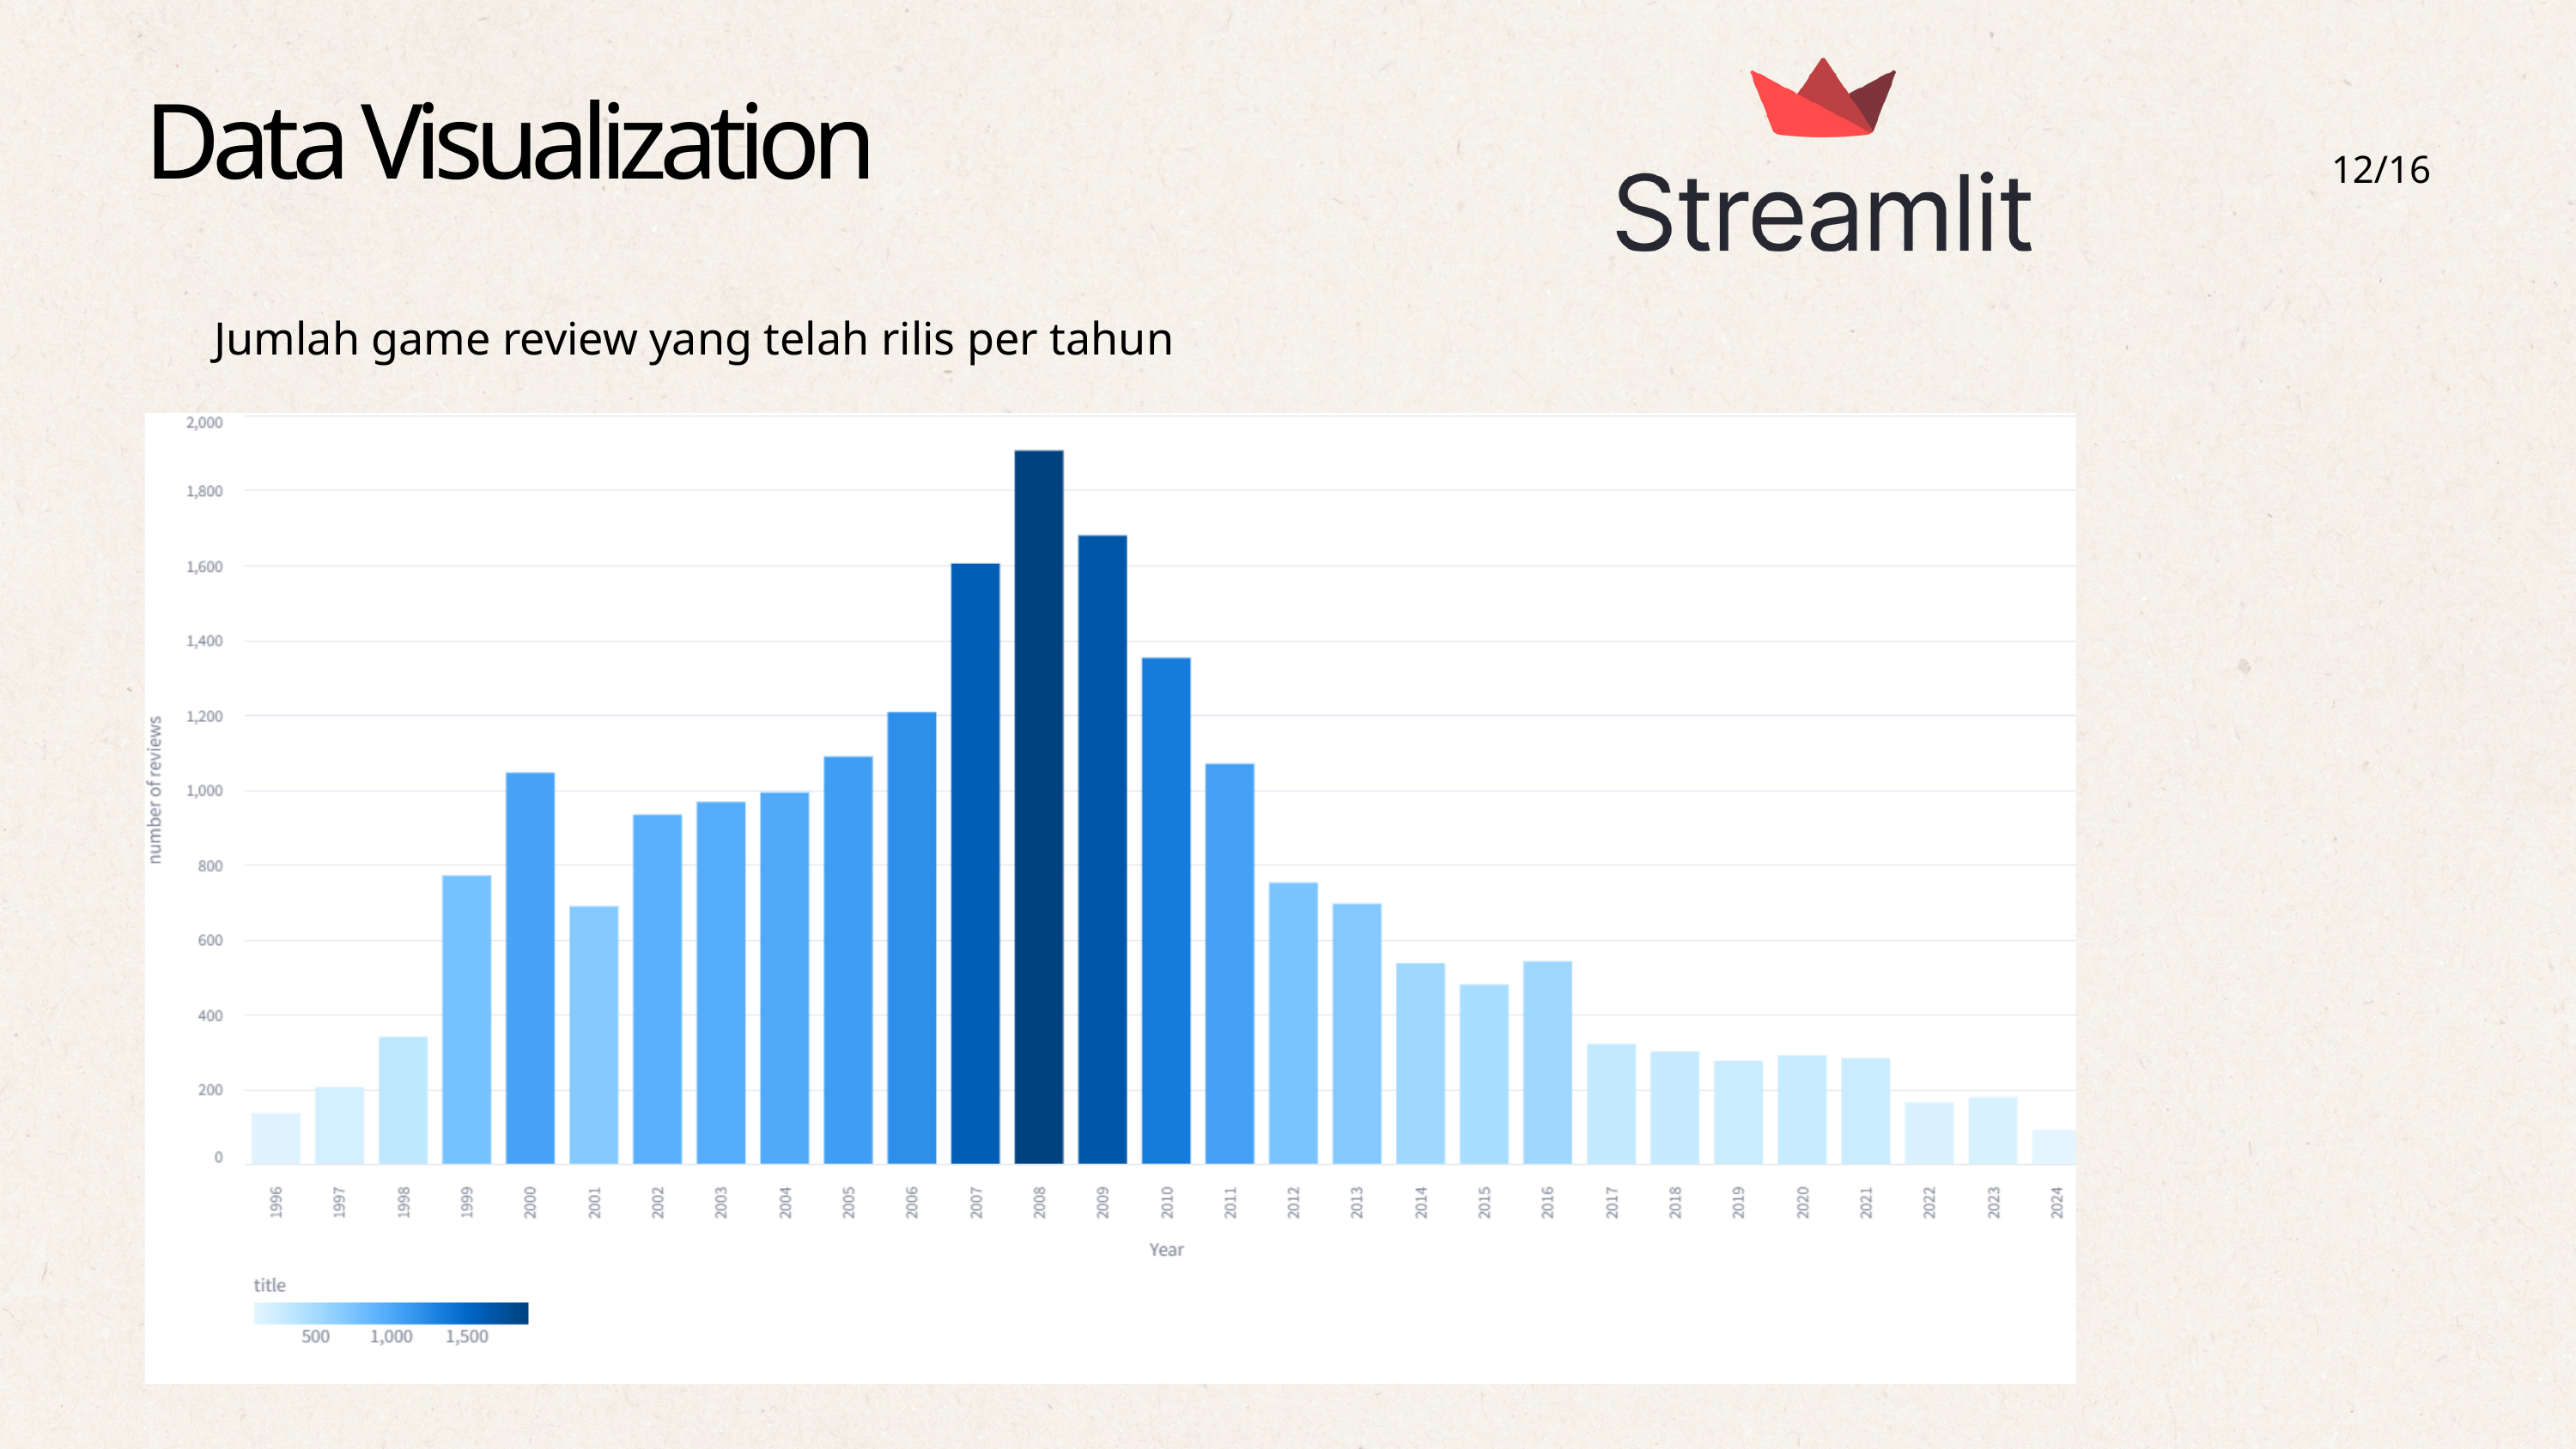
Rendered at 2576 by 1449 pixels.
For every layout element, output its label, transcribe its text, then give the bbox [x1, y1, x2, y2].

text_box [1558, 0, 2087, 310]
text_box [144, 413, 2076, 1384]
text_box Data Visualization [144, 96, 1063, 201]
text_box 12/16 [1822, 137, 2432, 191]
text_box Jumlah game review yang telah rilis per tahun [144, 301, 1244, 365]
text_box [0, 0, 2576, 1449]
